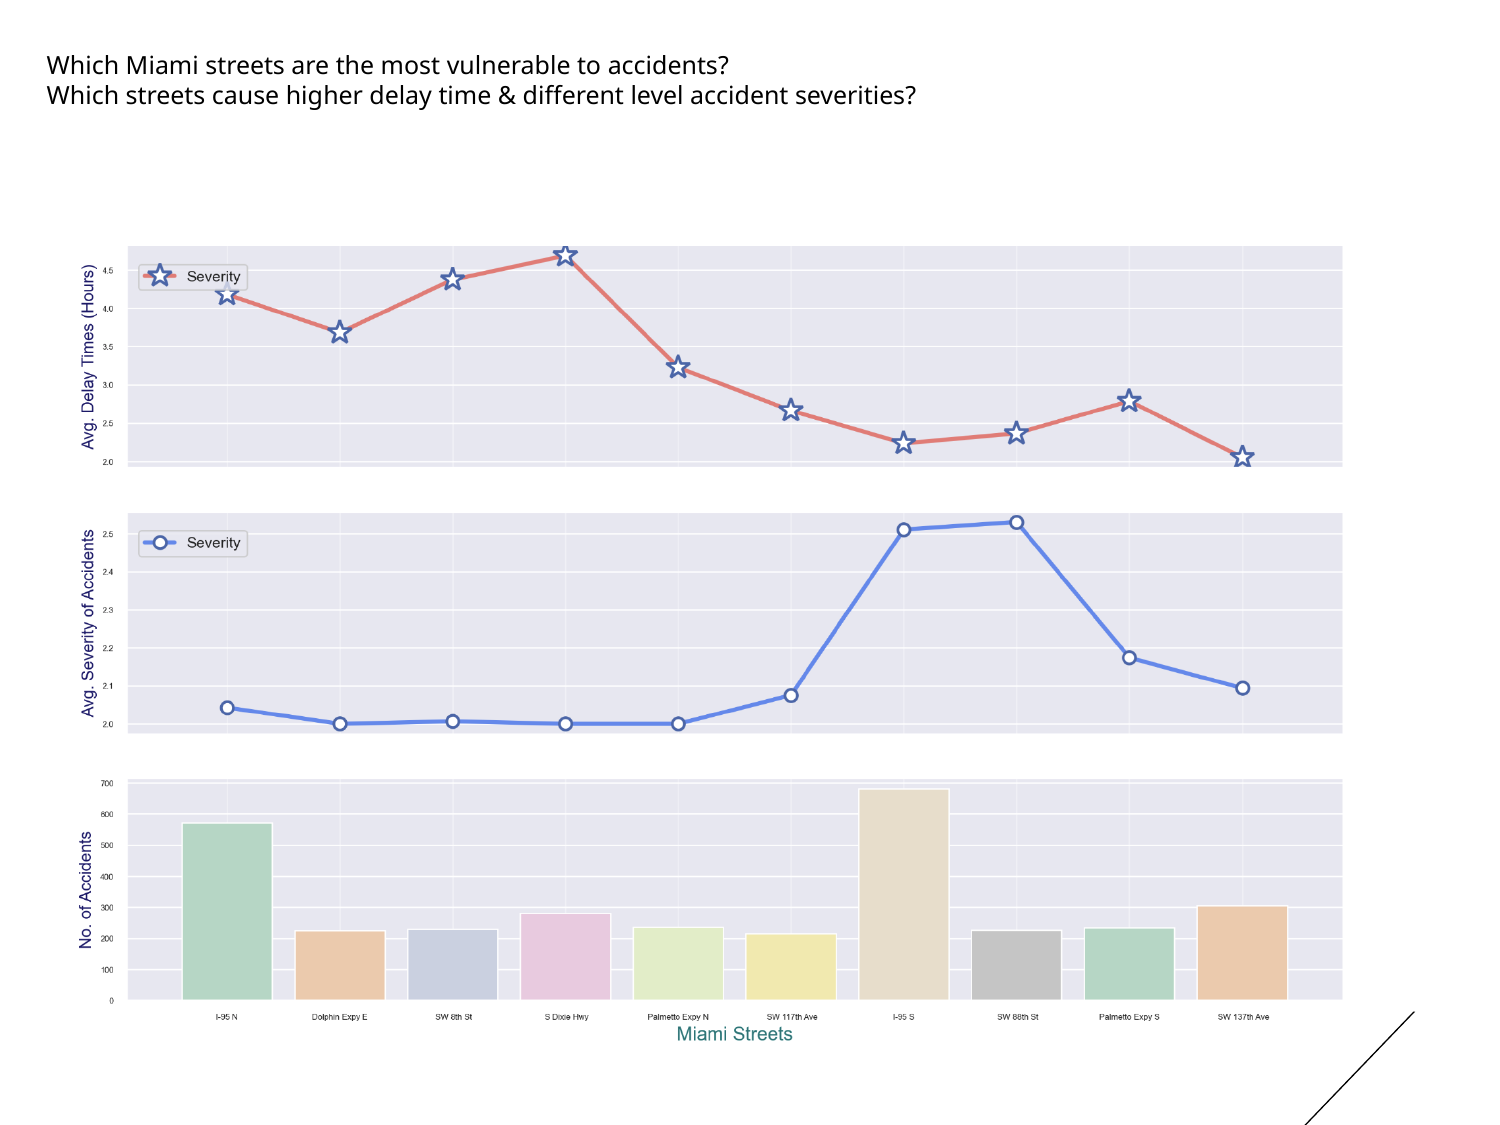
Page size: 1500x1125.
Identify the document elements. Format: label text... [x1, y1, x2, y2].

title Which Miami streets are the most vulnerable to accidents? Which streets cause higher delay time & different level accident severities? [46, 49, 1454, 111]
picture [72, 245, 1348, 1046]
